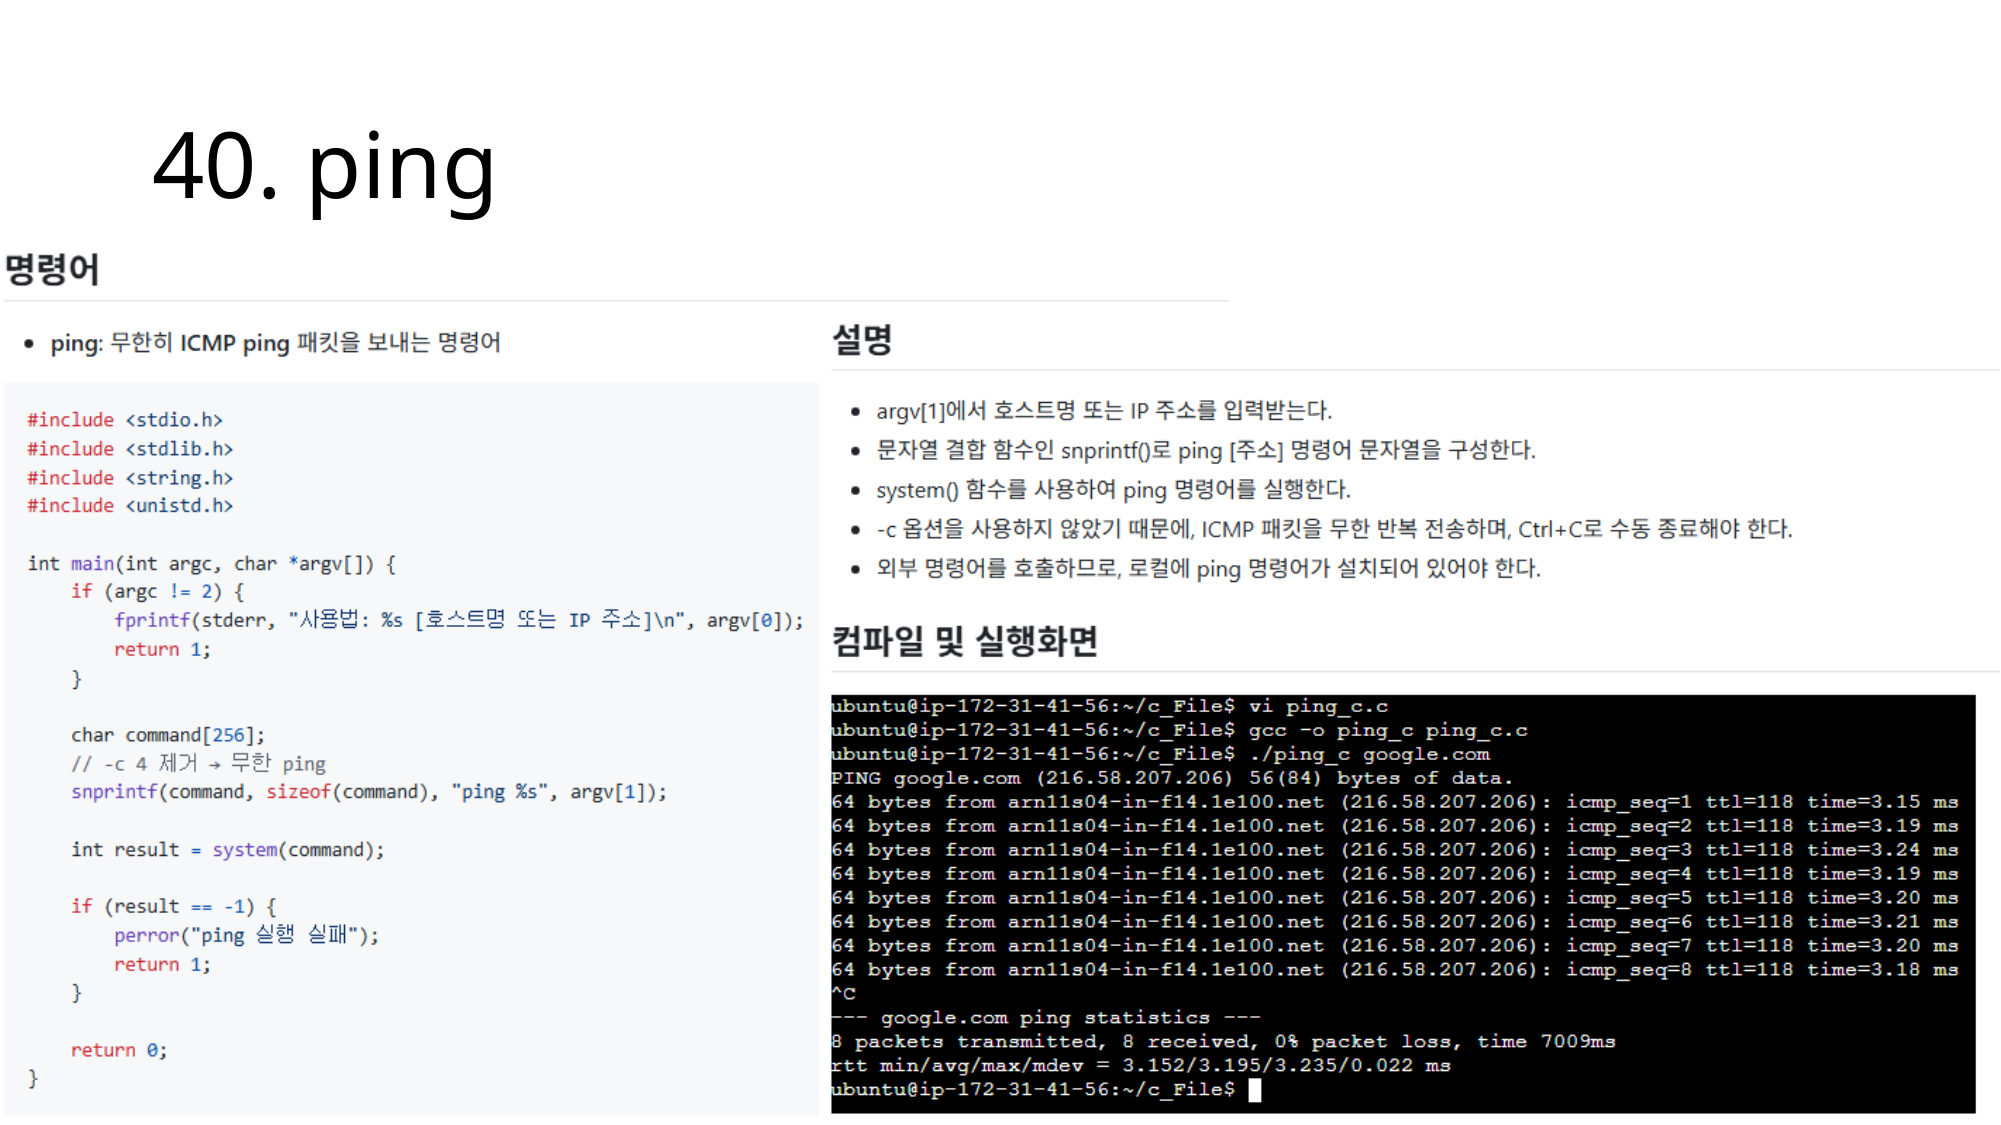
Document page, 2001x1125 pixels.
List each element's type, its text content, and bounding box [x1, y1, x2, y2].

title 40. ping [137, 59, 1863, 278]
picture [0, 248, 2000, 1125]
